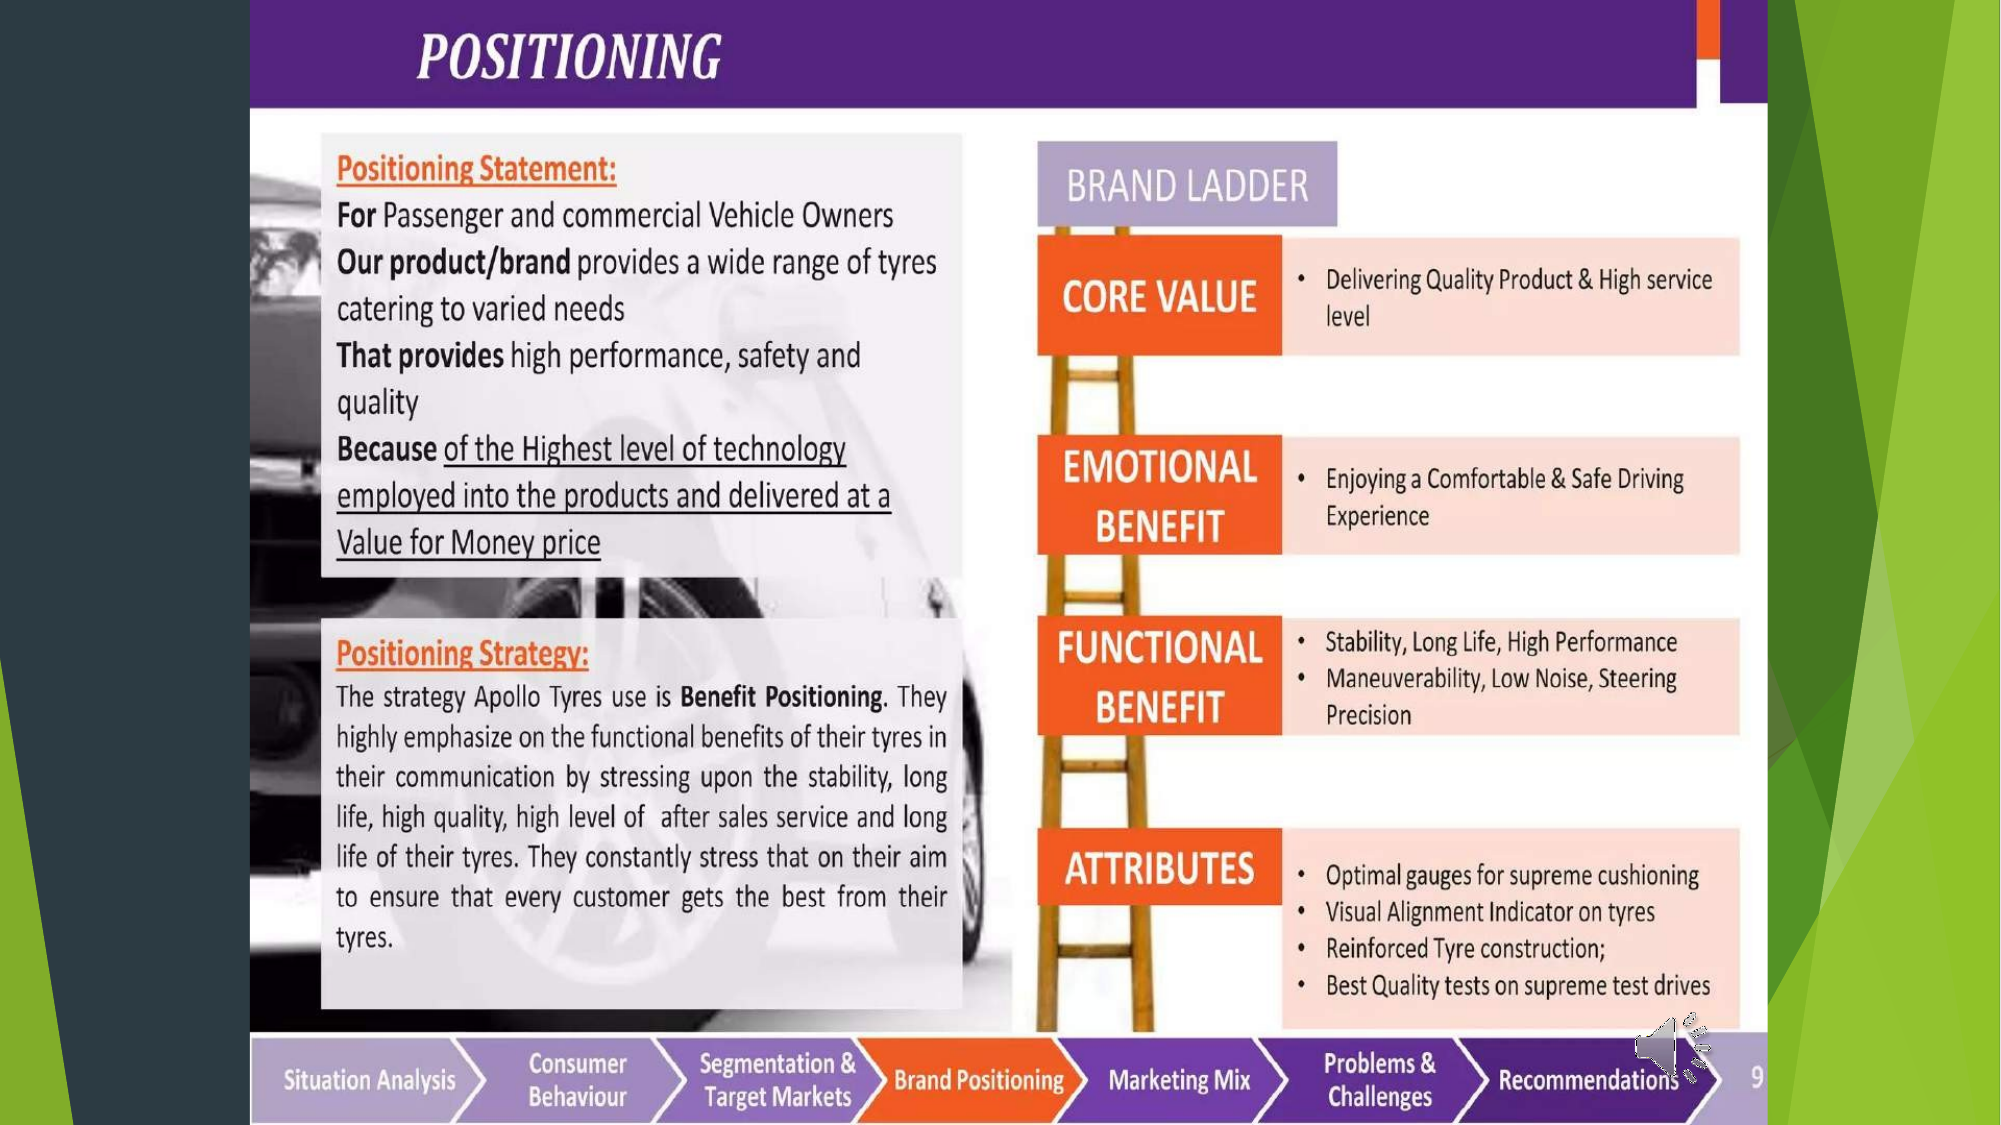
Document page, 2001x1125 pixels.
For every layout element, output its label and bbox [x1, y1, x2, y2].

text_box [249, 0, 1768, 1125]
